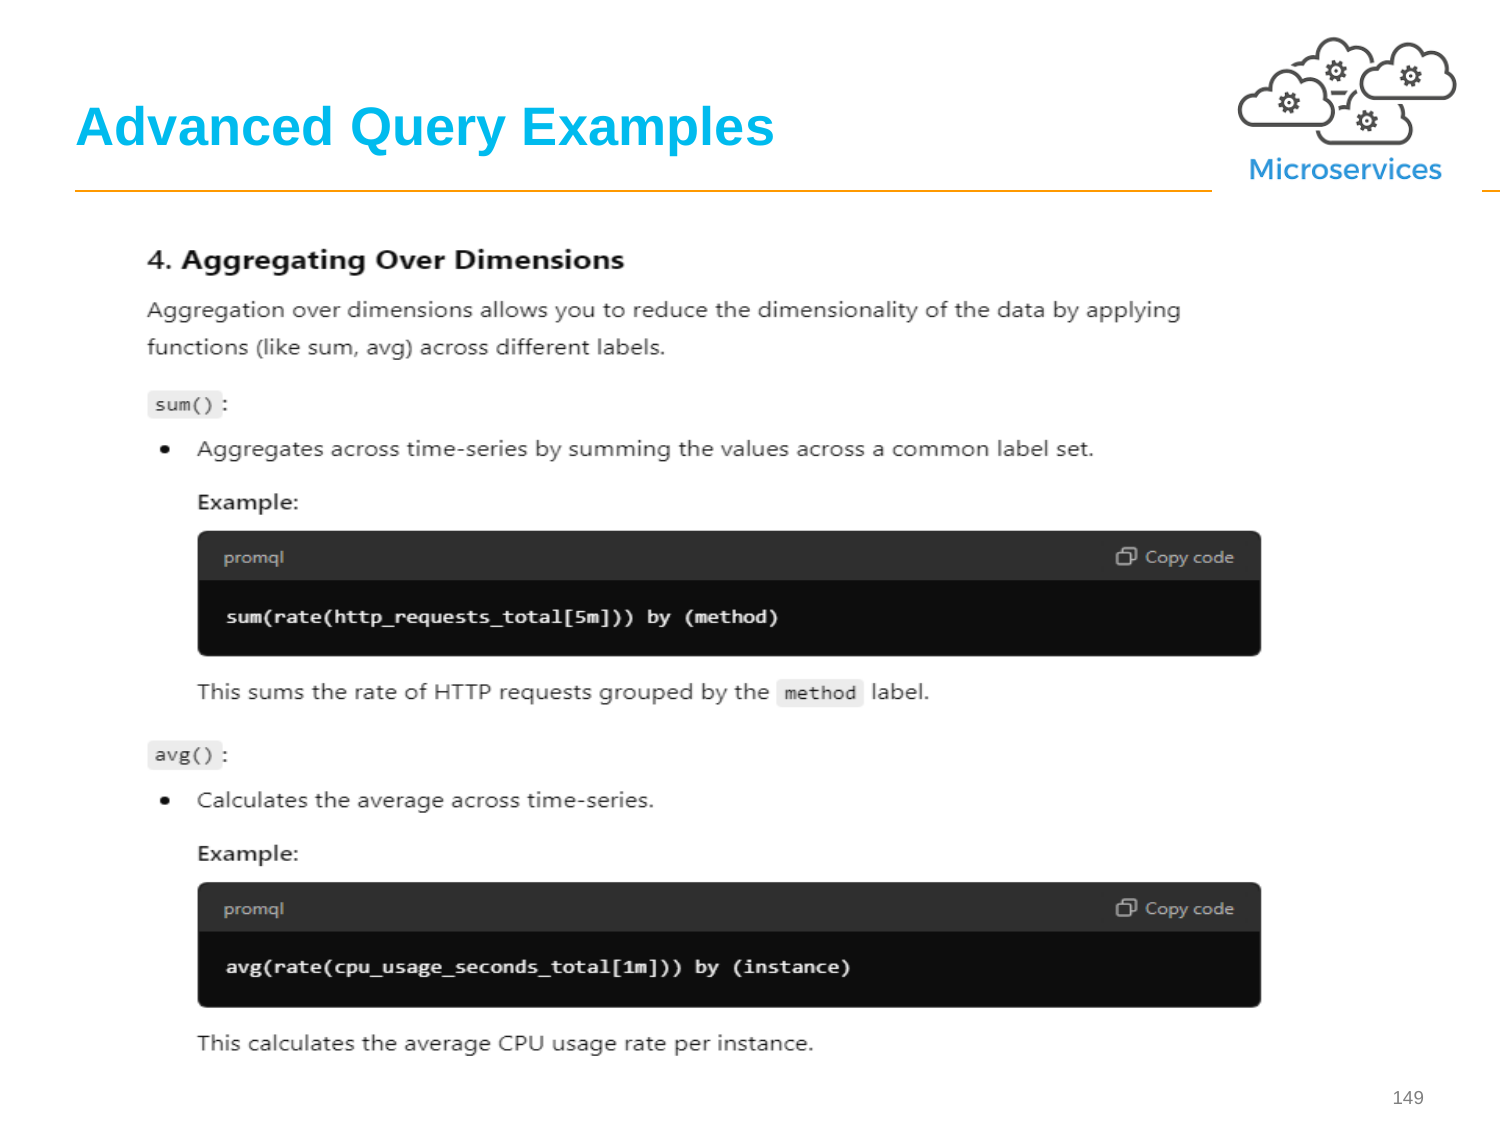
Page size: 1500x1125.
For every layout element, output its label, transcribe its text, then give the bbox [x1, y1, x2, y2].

picture [1212, 1, 1482, 203]
picture [90, 221, 1410, 1072]
title Advanced Query Examples [75, 27, 1422, 157]
